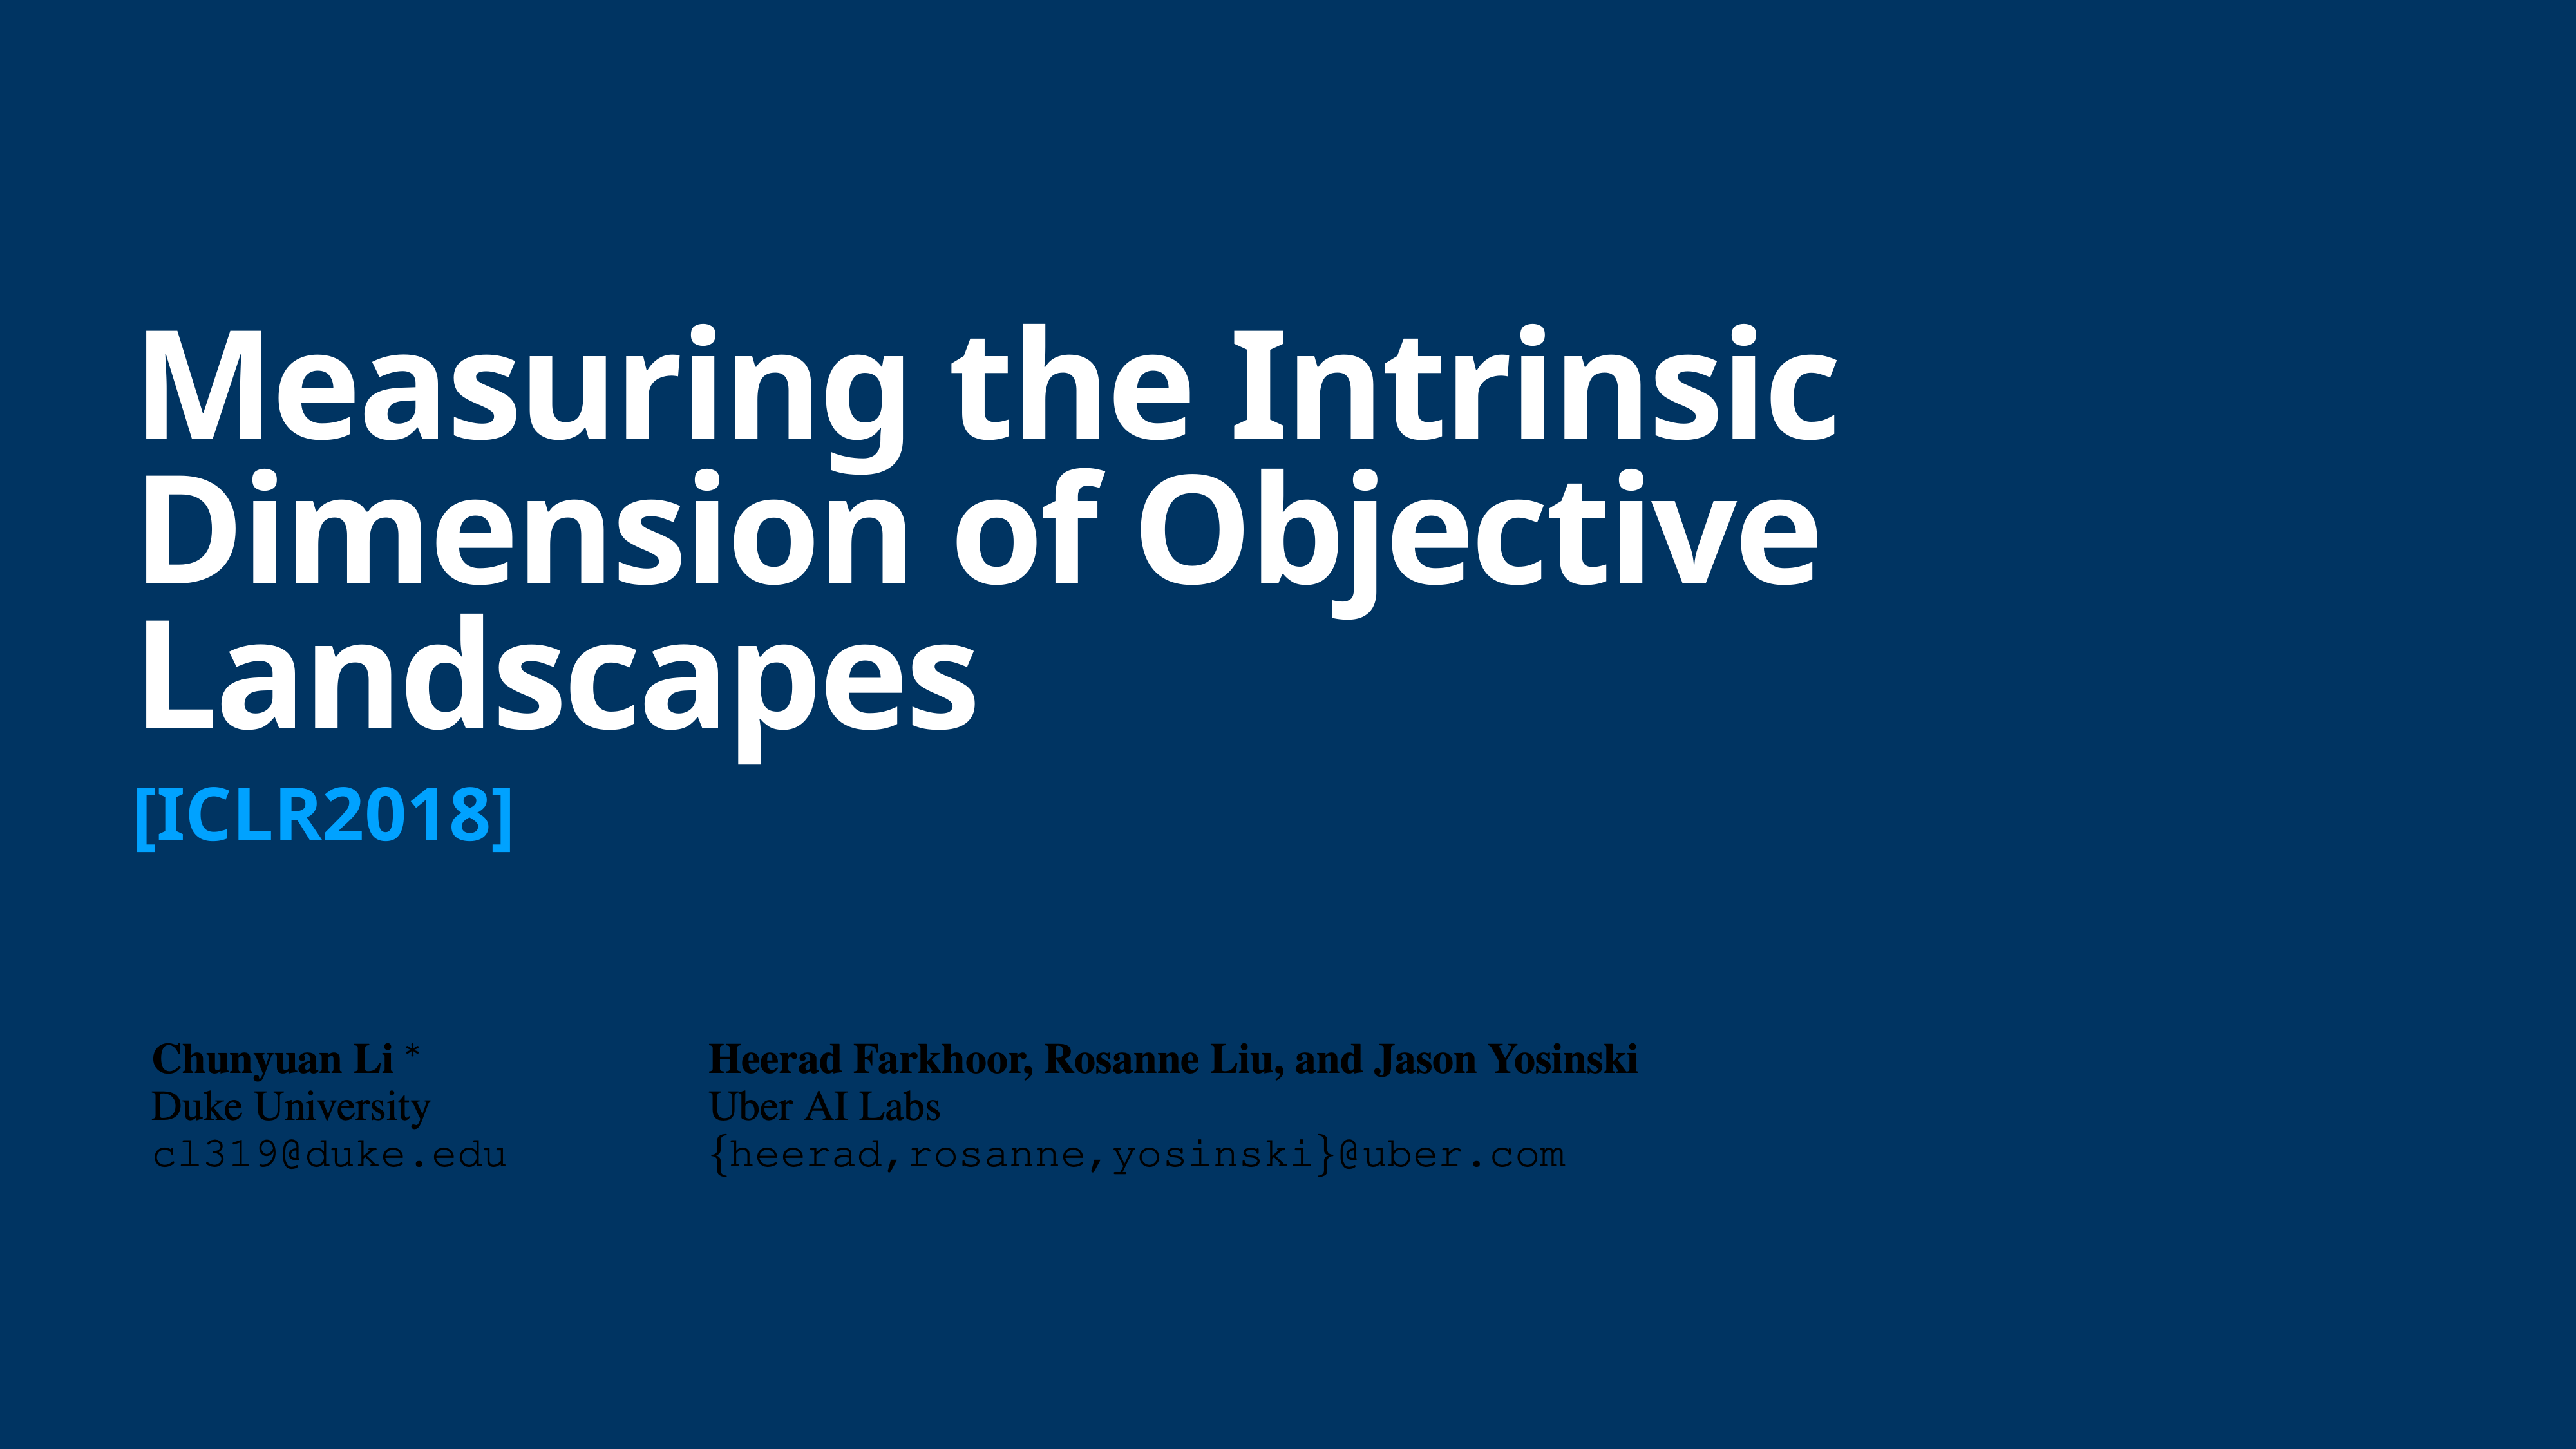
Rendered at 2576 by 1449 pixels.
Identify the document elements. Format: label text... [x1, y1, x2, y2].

picture [96, 973, 1716, 1238]
subtitle [ICLR2018] [126, 761, 2448, 963]
title Measuring the Intrinsic Dimension of Objective Landscapes [127, 271, 2449, 764]
